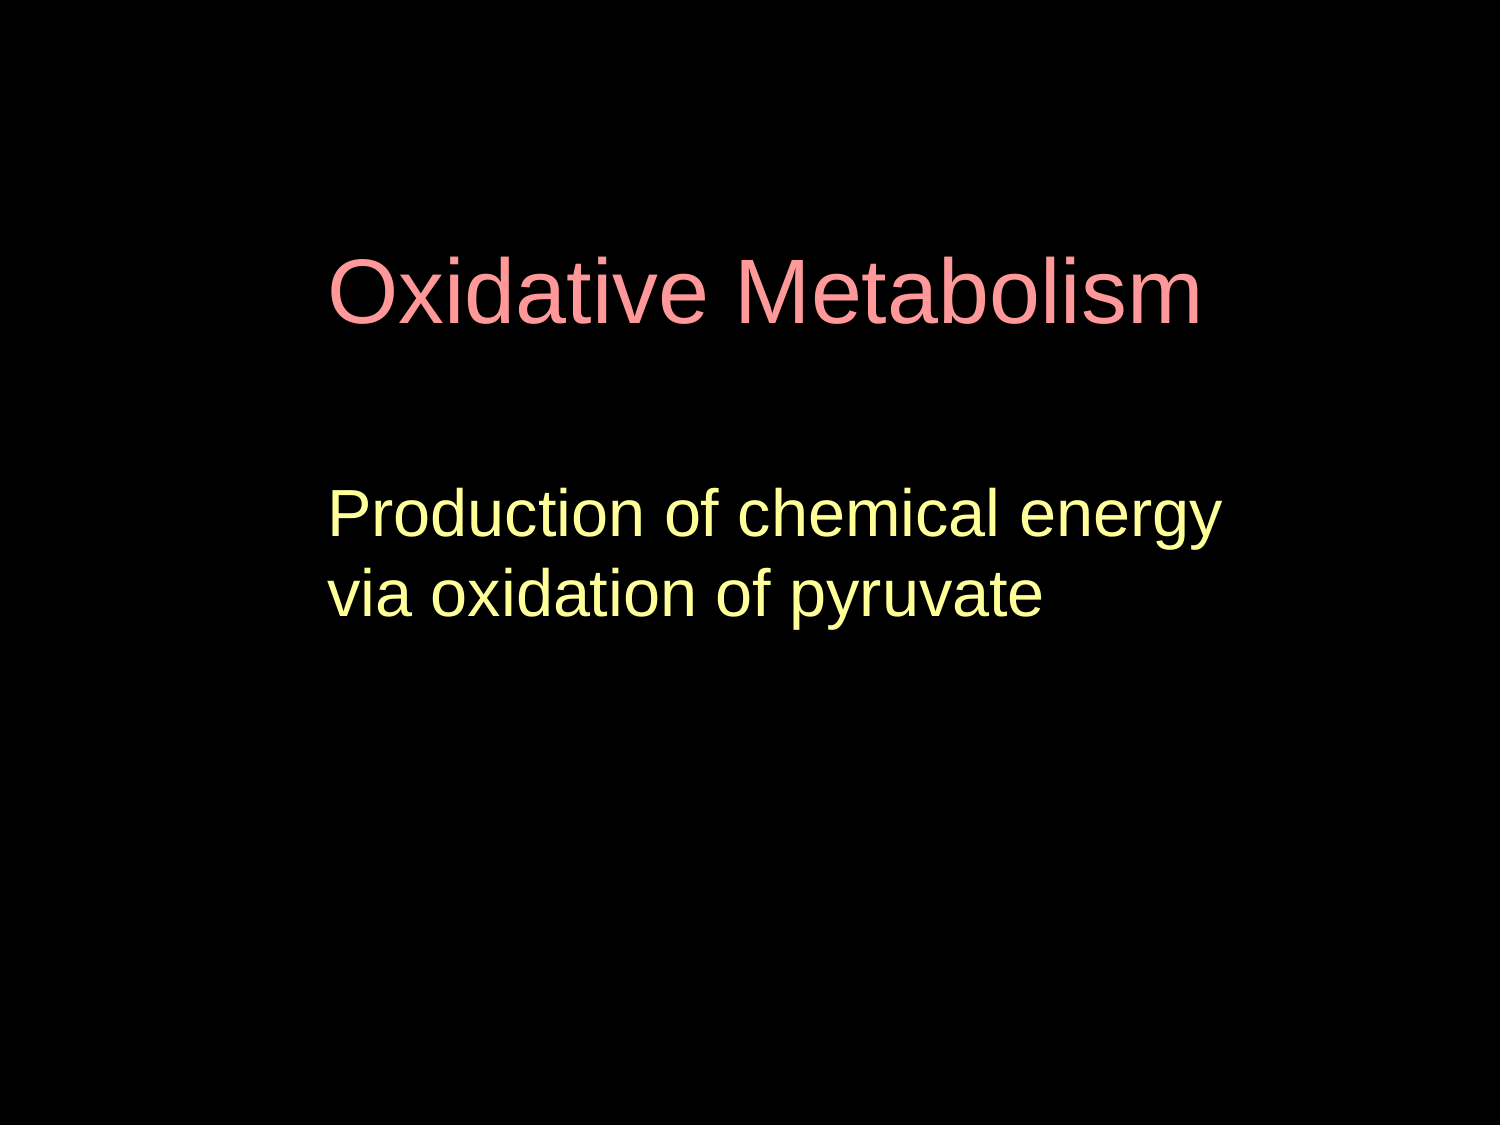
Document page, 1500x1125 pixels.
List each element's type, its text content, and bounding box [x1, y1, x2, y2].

text_box Oxidative Metabolism [312, 224, 1220, 350]
text_box Production of chemical energy via oxidation of pyruvate [312, 462, 1288, 638]
